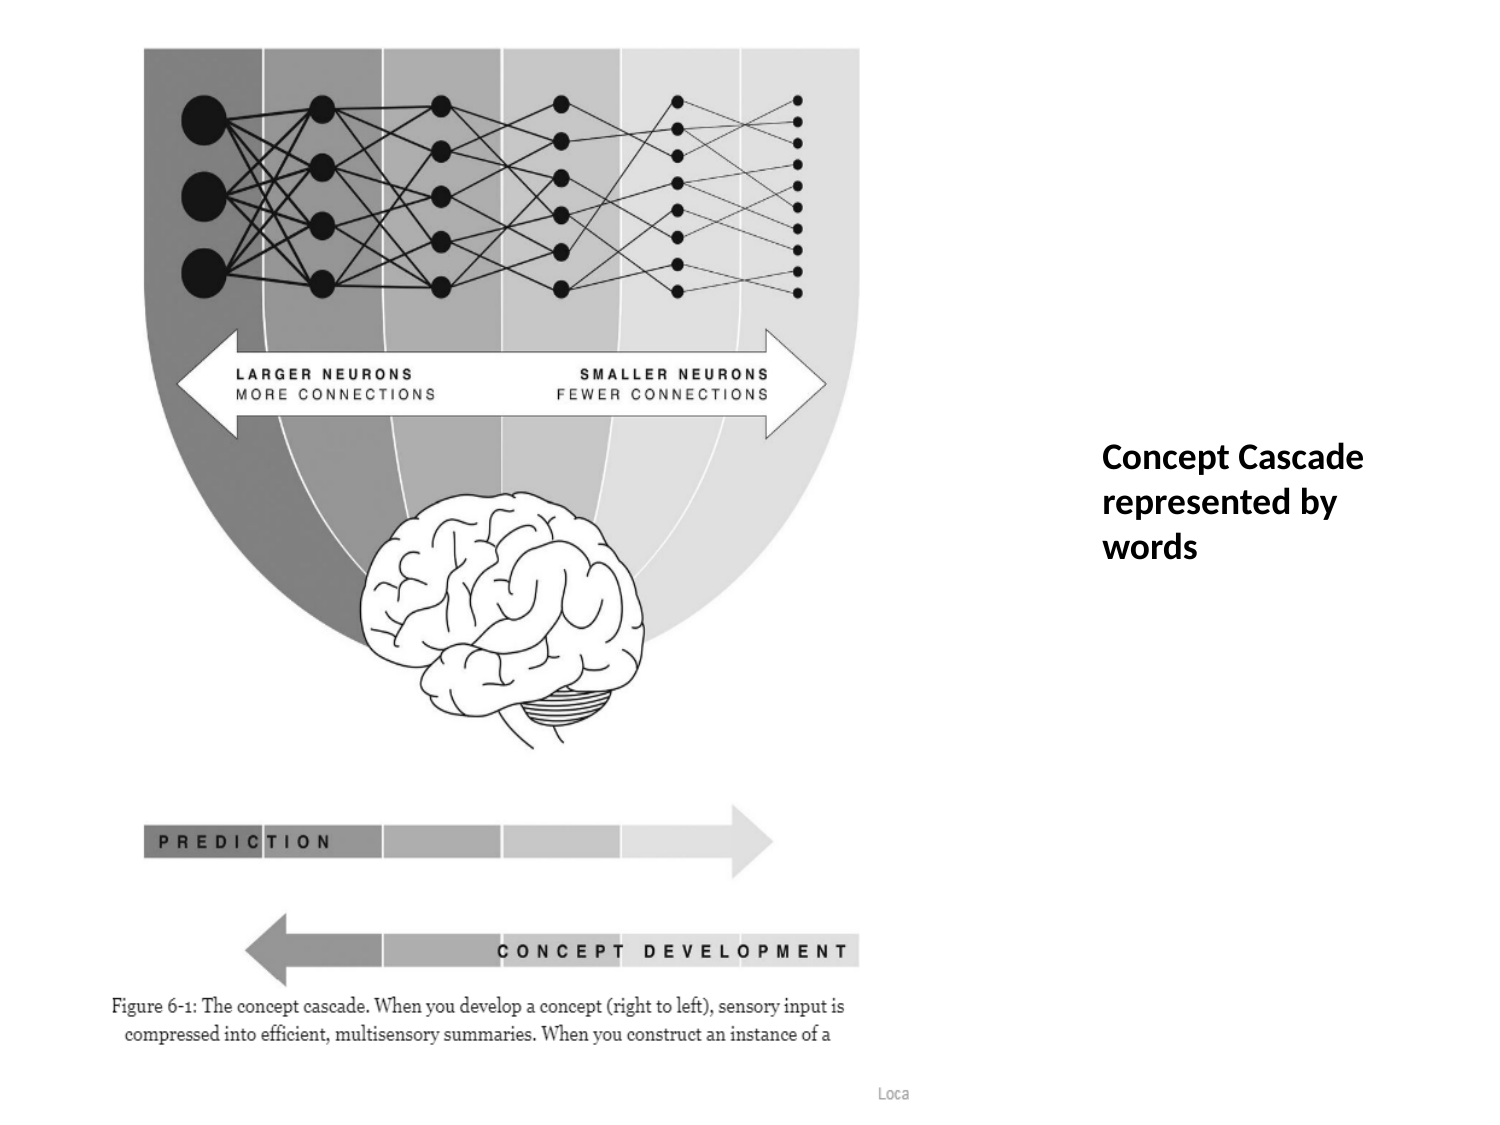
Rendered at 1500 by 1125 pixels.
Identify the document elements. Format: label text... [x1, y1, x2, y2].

picture [112, 14, 909, 1125]
text_box Concept Cascade represented by words [1087, 424, 1438, 575]
